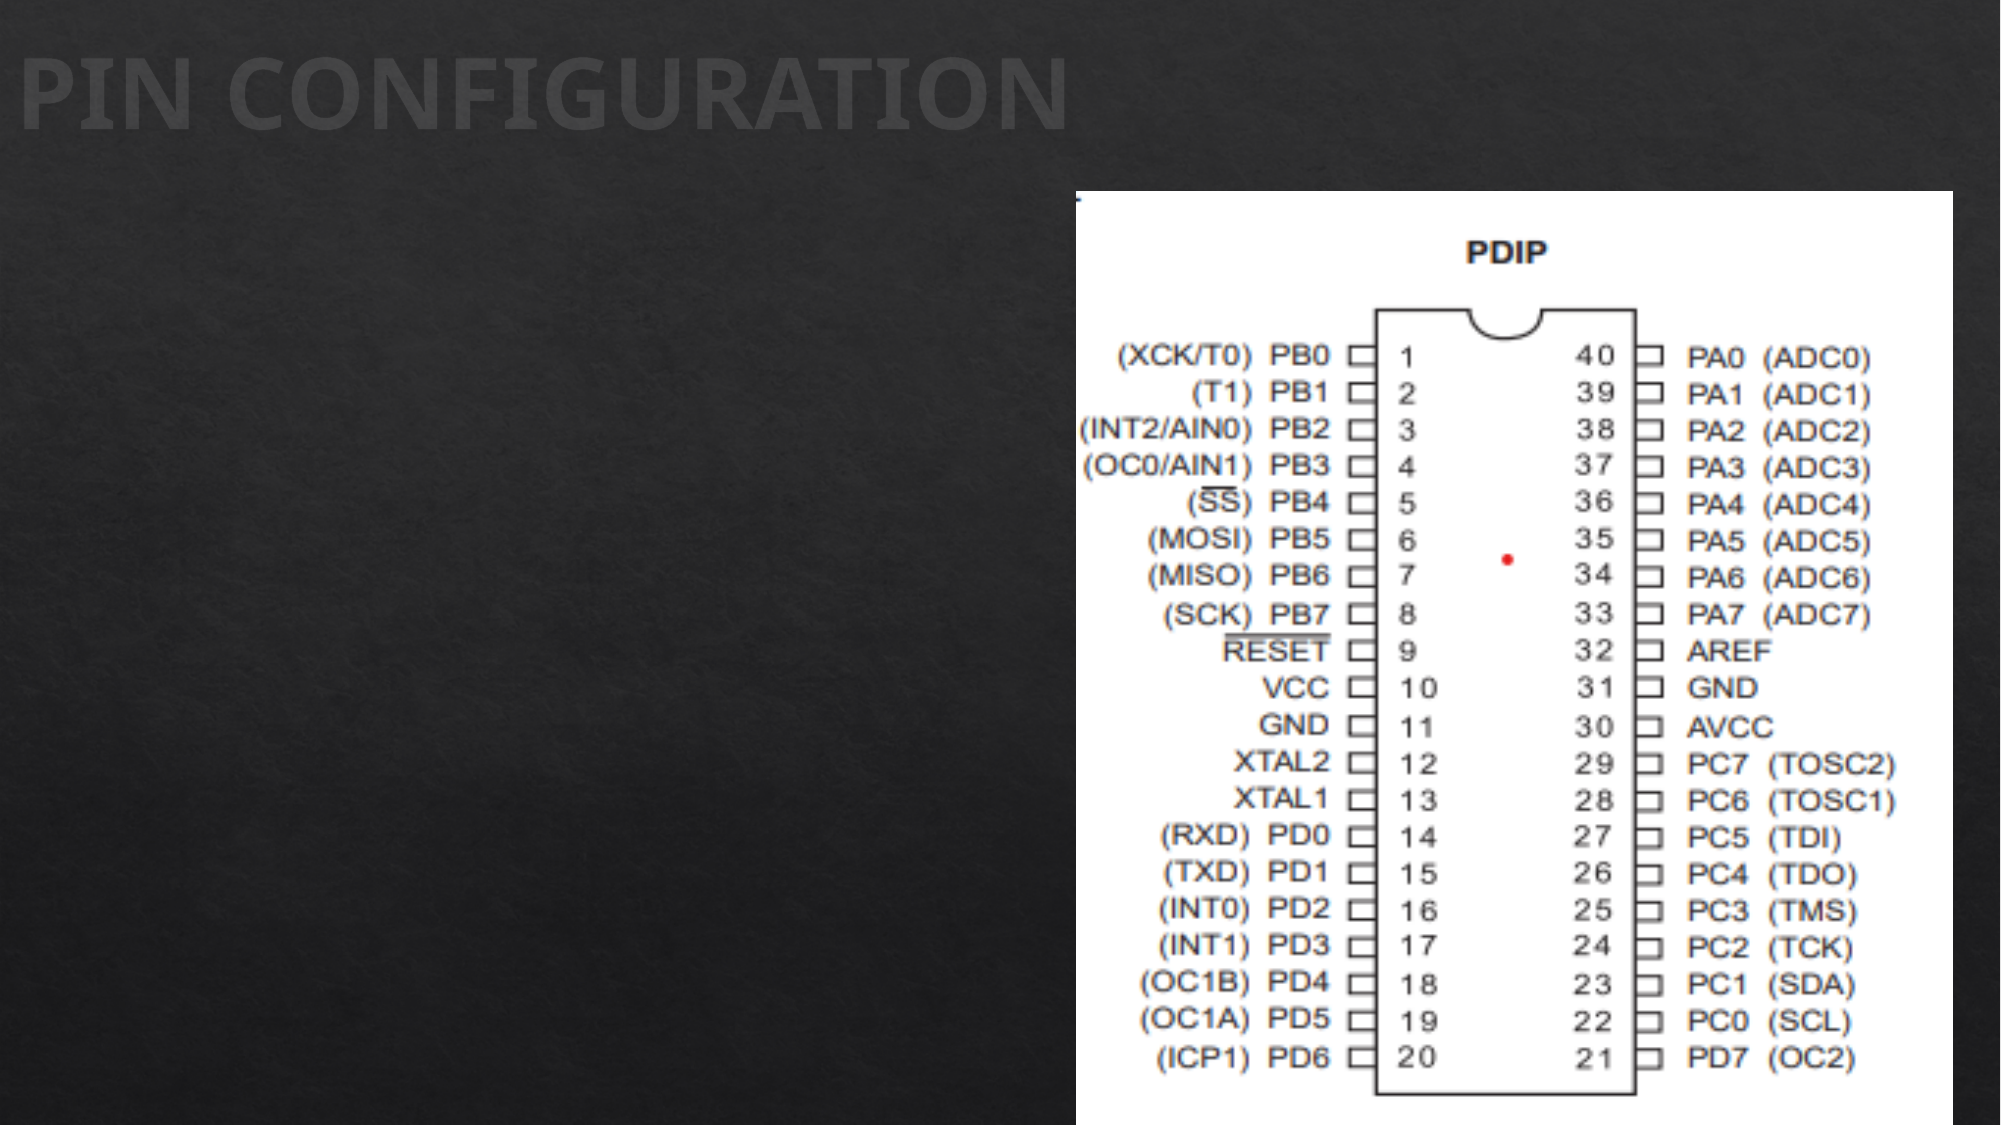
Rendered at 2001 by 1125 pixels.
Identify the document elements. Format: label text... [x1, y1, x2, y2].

picture [1076, 191, 1953, 1125]
title PIN CONFIGURATION [0, 22, 1953, 157]
